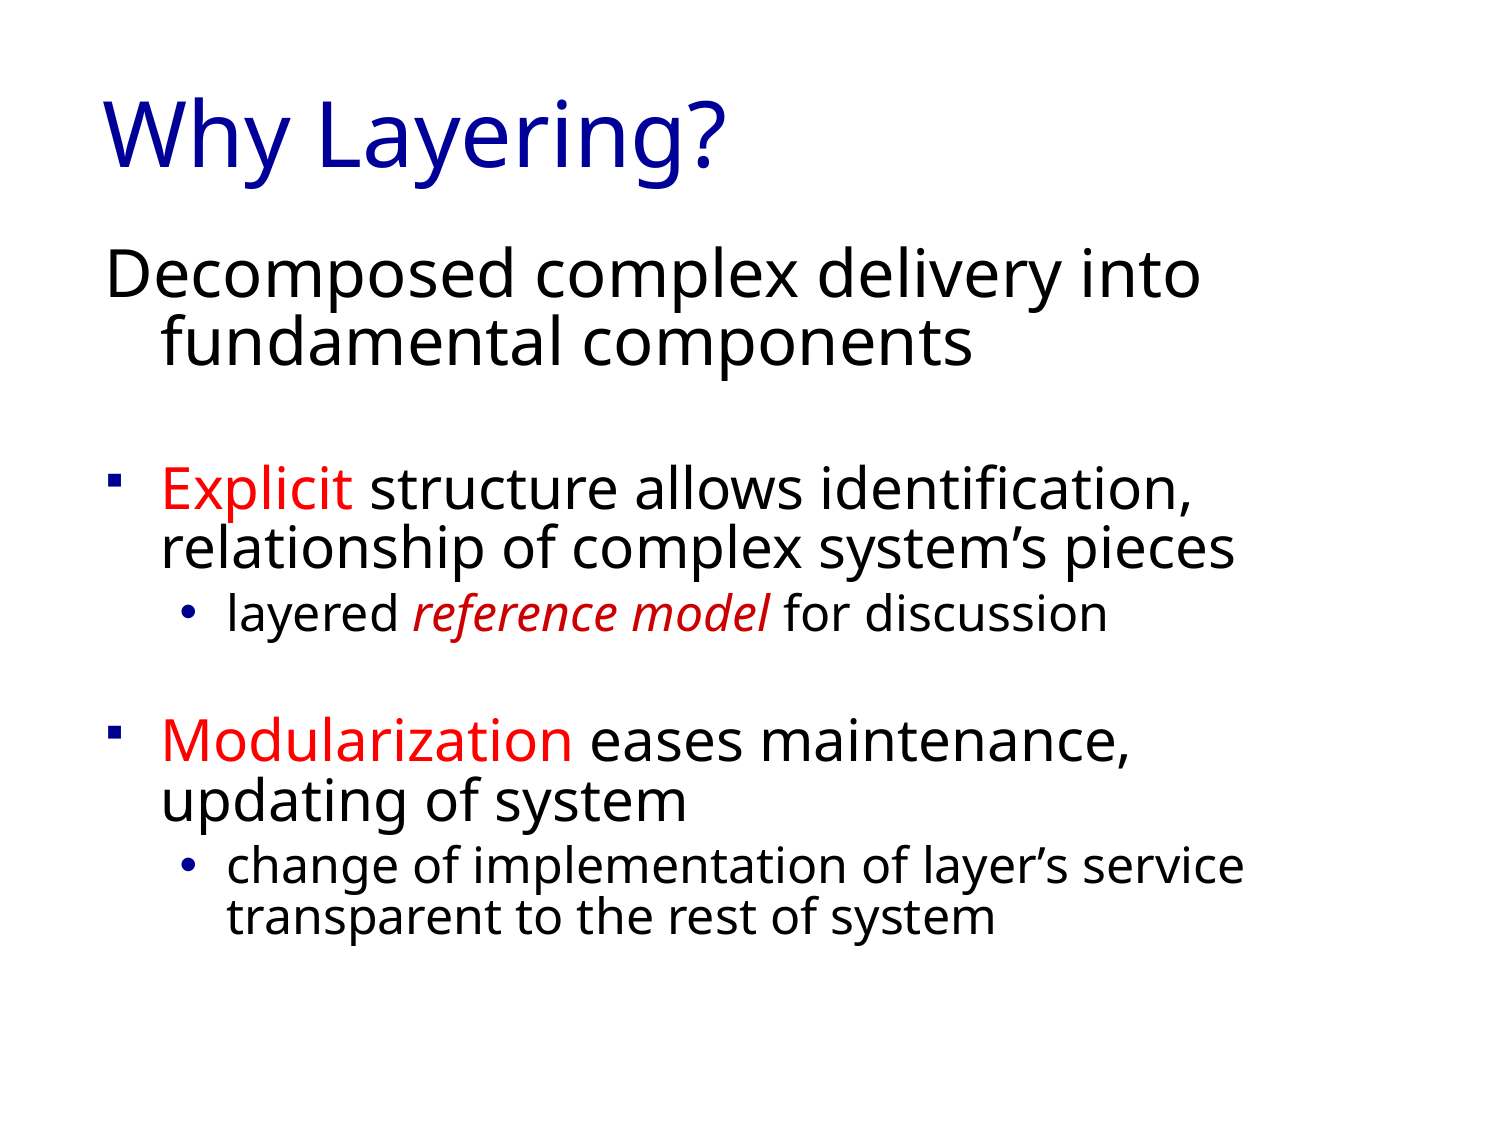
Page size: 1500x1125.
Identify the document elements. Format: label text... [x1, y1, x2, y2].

title Why Layering? [87, 37, 1363, 225]
list Decomposed complex delivery into fundamental components Explicit structure allows identification, relationship of complex system’s pieces layered reference model for discussion Modularization eases maintenance, updating of system change of implementation of layer’s service transparent to the rest of system [89, 235, 1365, 998]
